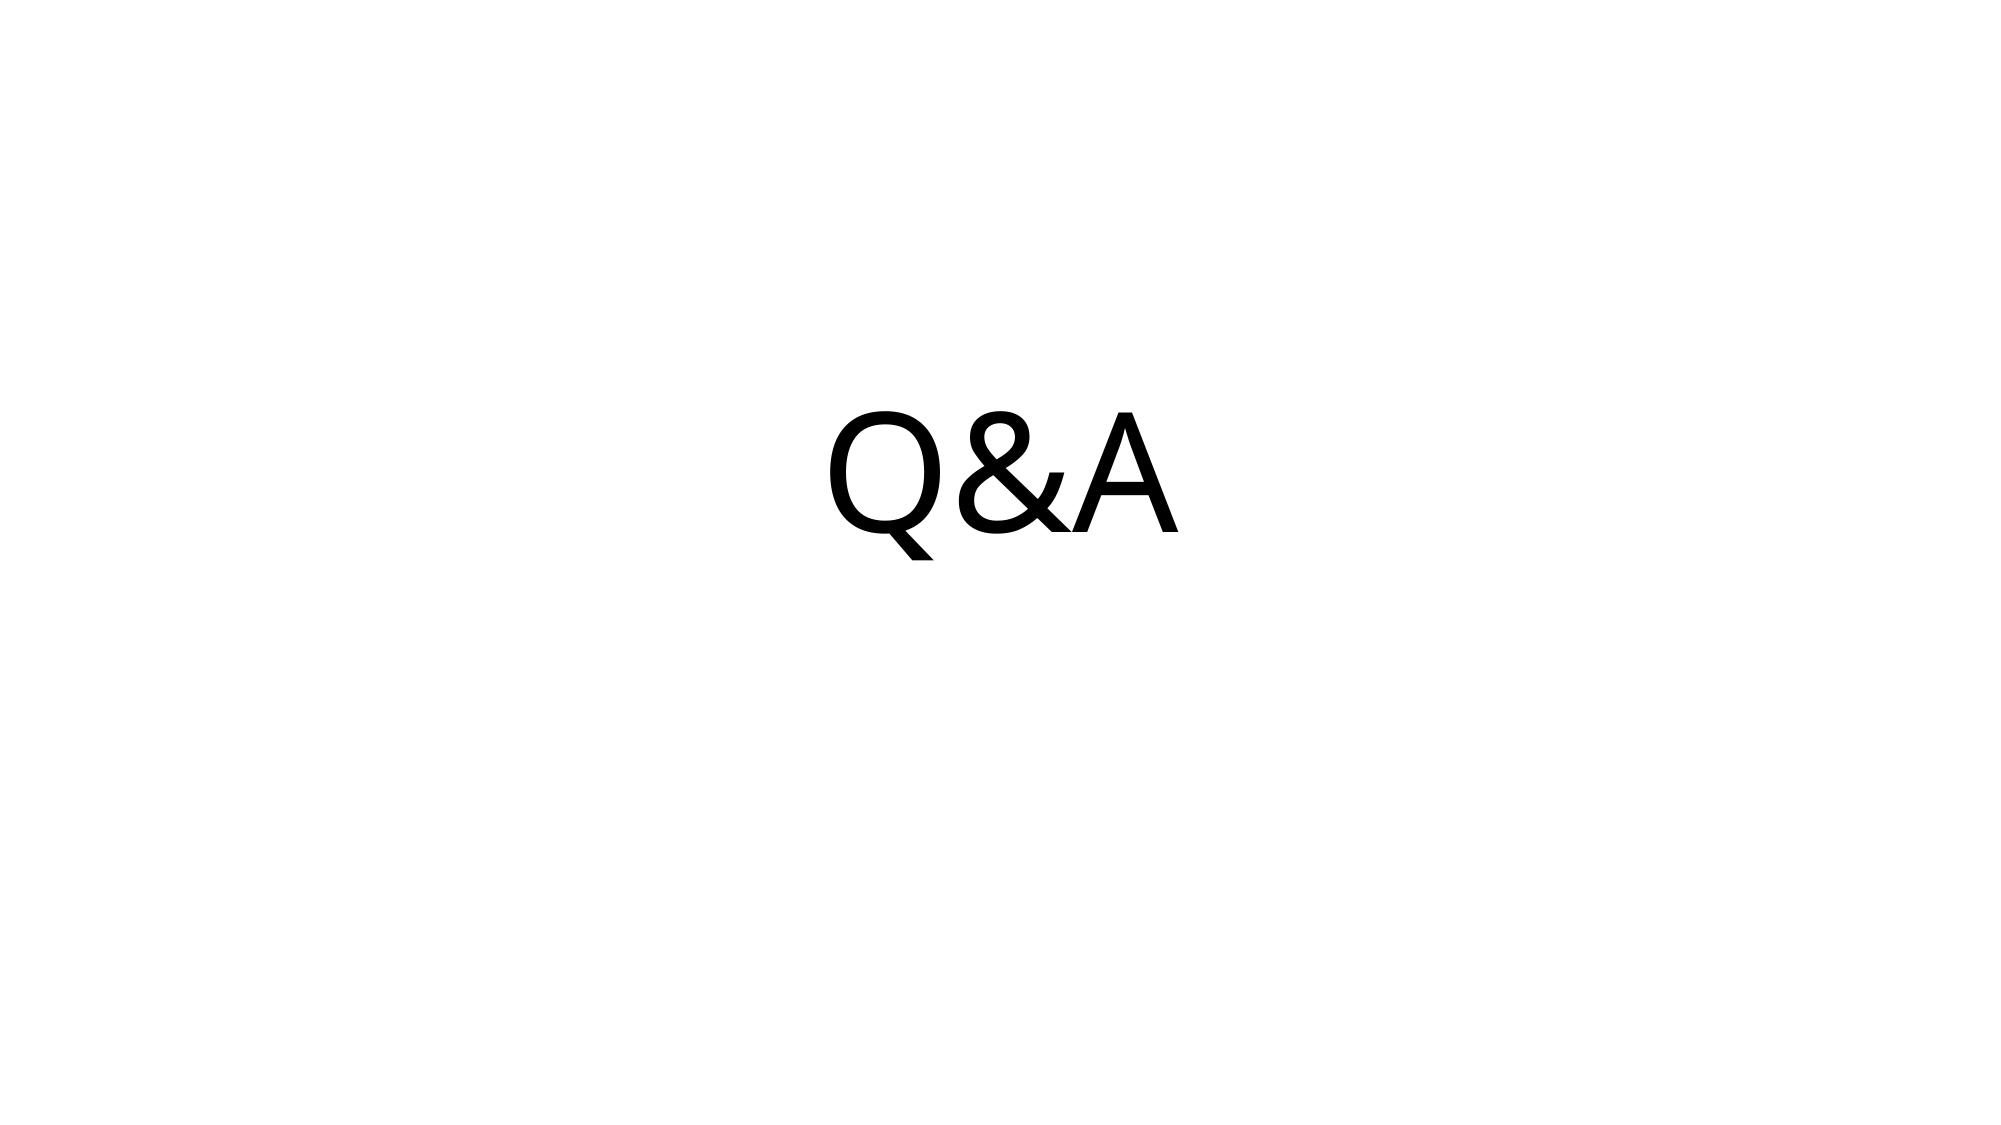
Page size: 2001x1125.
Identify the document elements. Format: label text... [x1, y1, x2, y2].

title Q&A [249, 184, 1750, 576]
